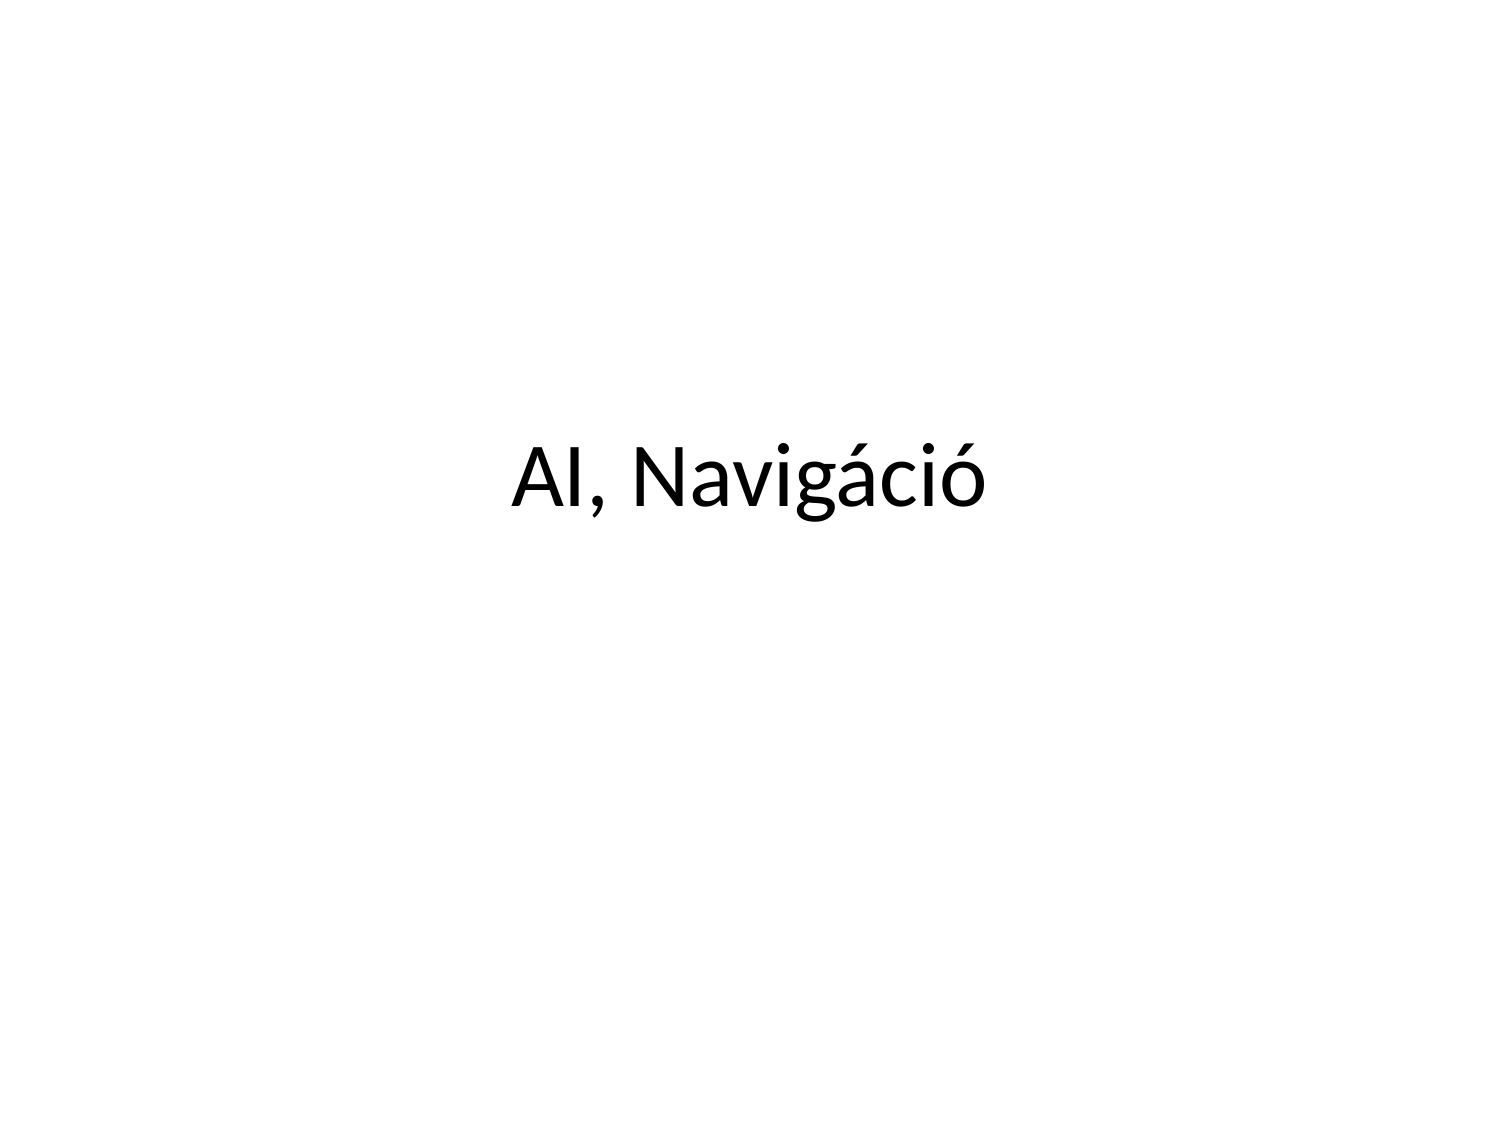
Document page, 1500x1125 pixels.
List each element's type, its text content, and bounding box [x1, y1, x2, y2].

title AI, Navigáció [112, 349, 1388, 591]
